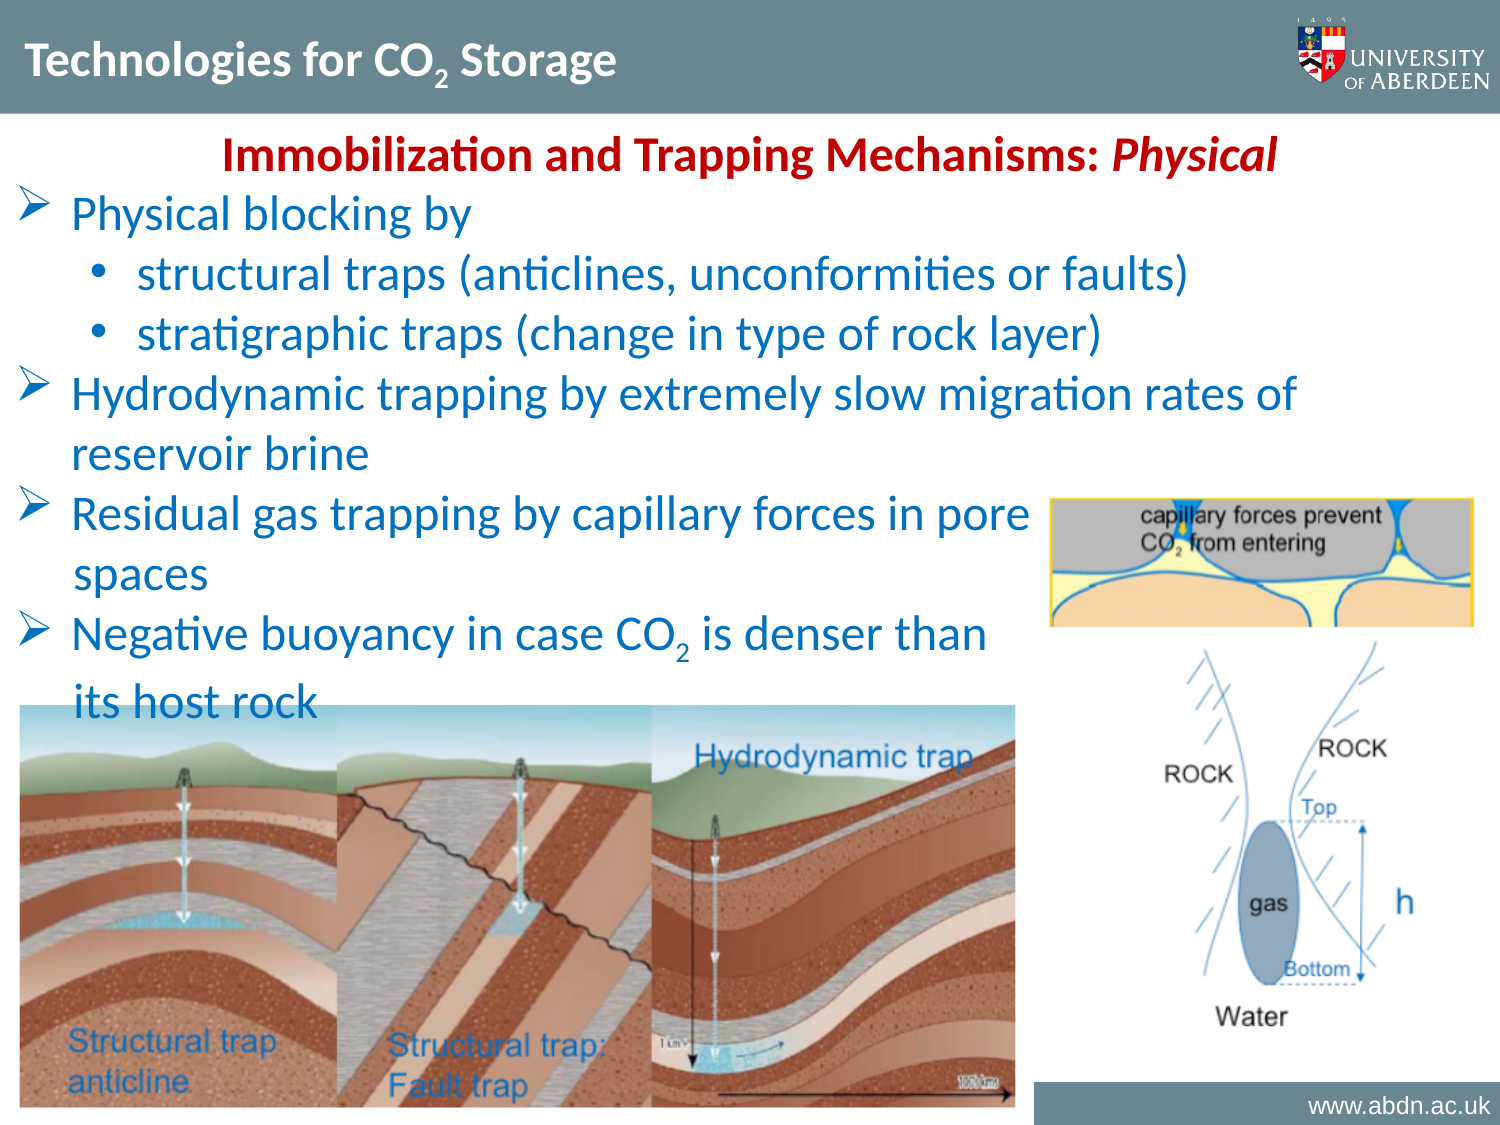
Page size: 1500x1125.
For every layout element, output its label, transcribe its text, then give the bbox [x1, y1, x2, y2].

text_box Immobilization and Trapping Mechanisms: Physical [0, 113, 1500, 185]
picture [1287, 7, 1495, 103]
text_box Physical blocking by structural traps (anticlines, unconformities or faults) stratigraphic traps (change in type of rock layer) Hydrodynamic trapping by extremely slow migration rates of reservoir brine Residual gas trapping by capillary forces in pore spaces Negative buoyancy in case CO2 is denser than its host rock [0, 185, 1500, 598]
picture [0, 467, 1500, 1125]
text_box Technologies for CO2 Storage [9, 19, 633, 103]
